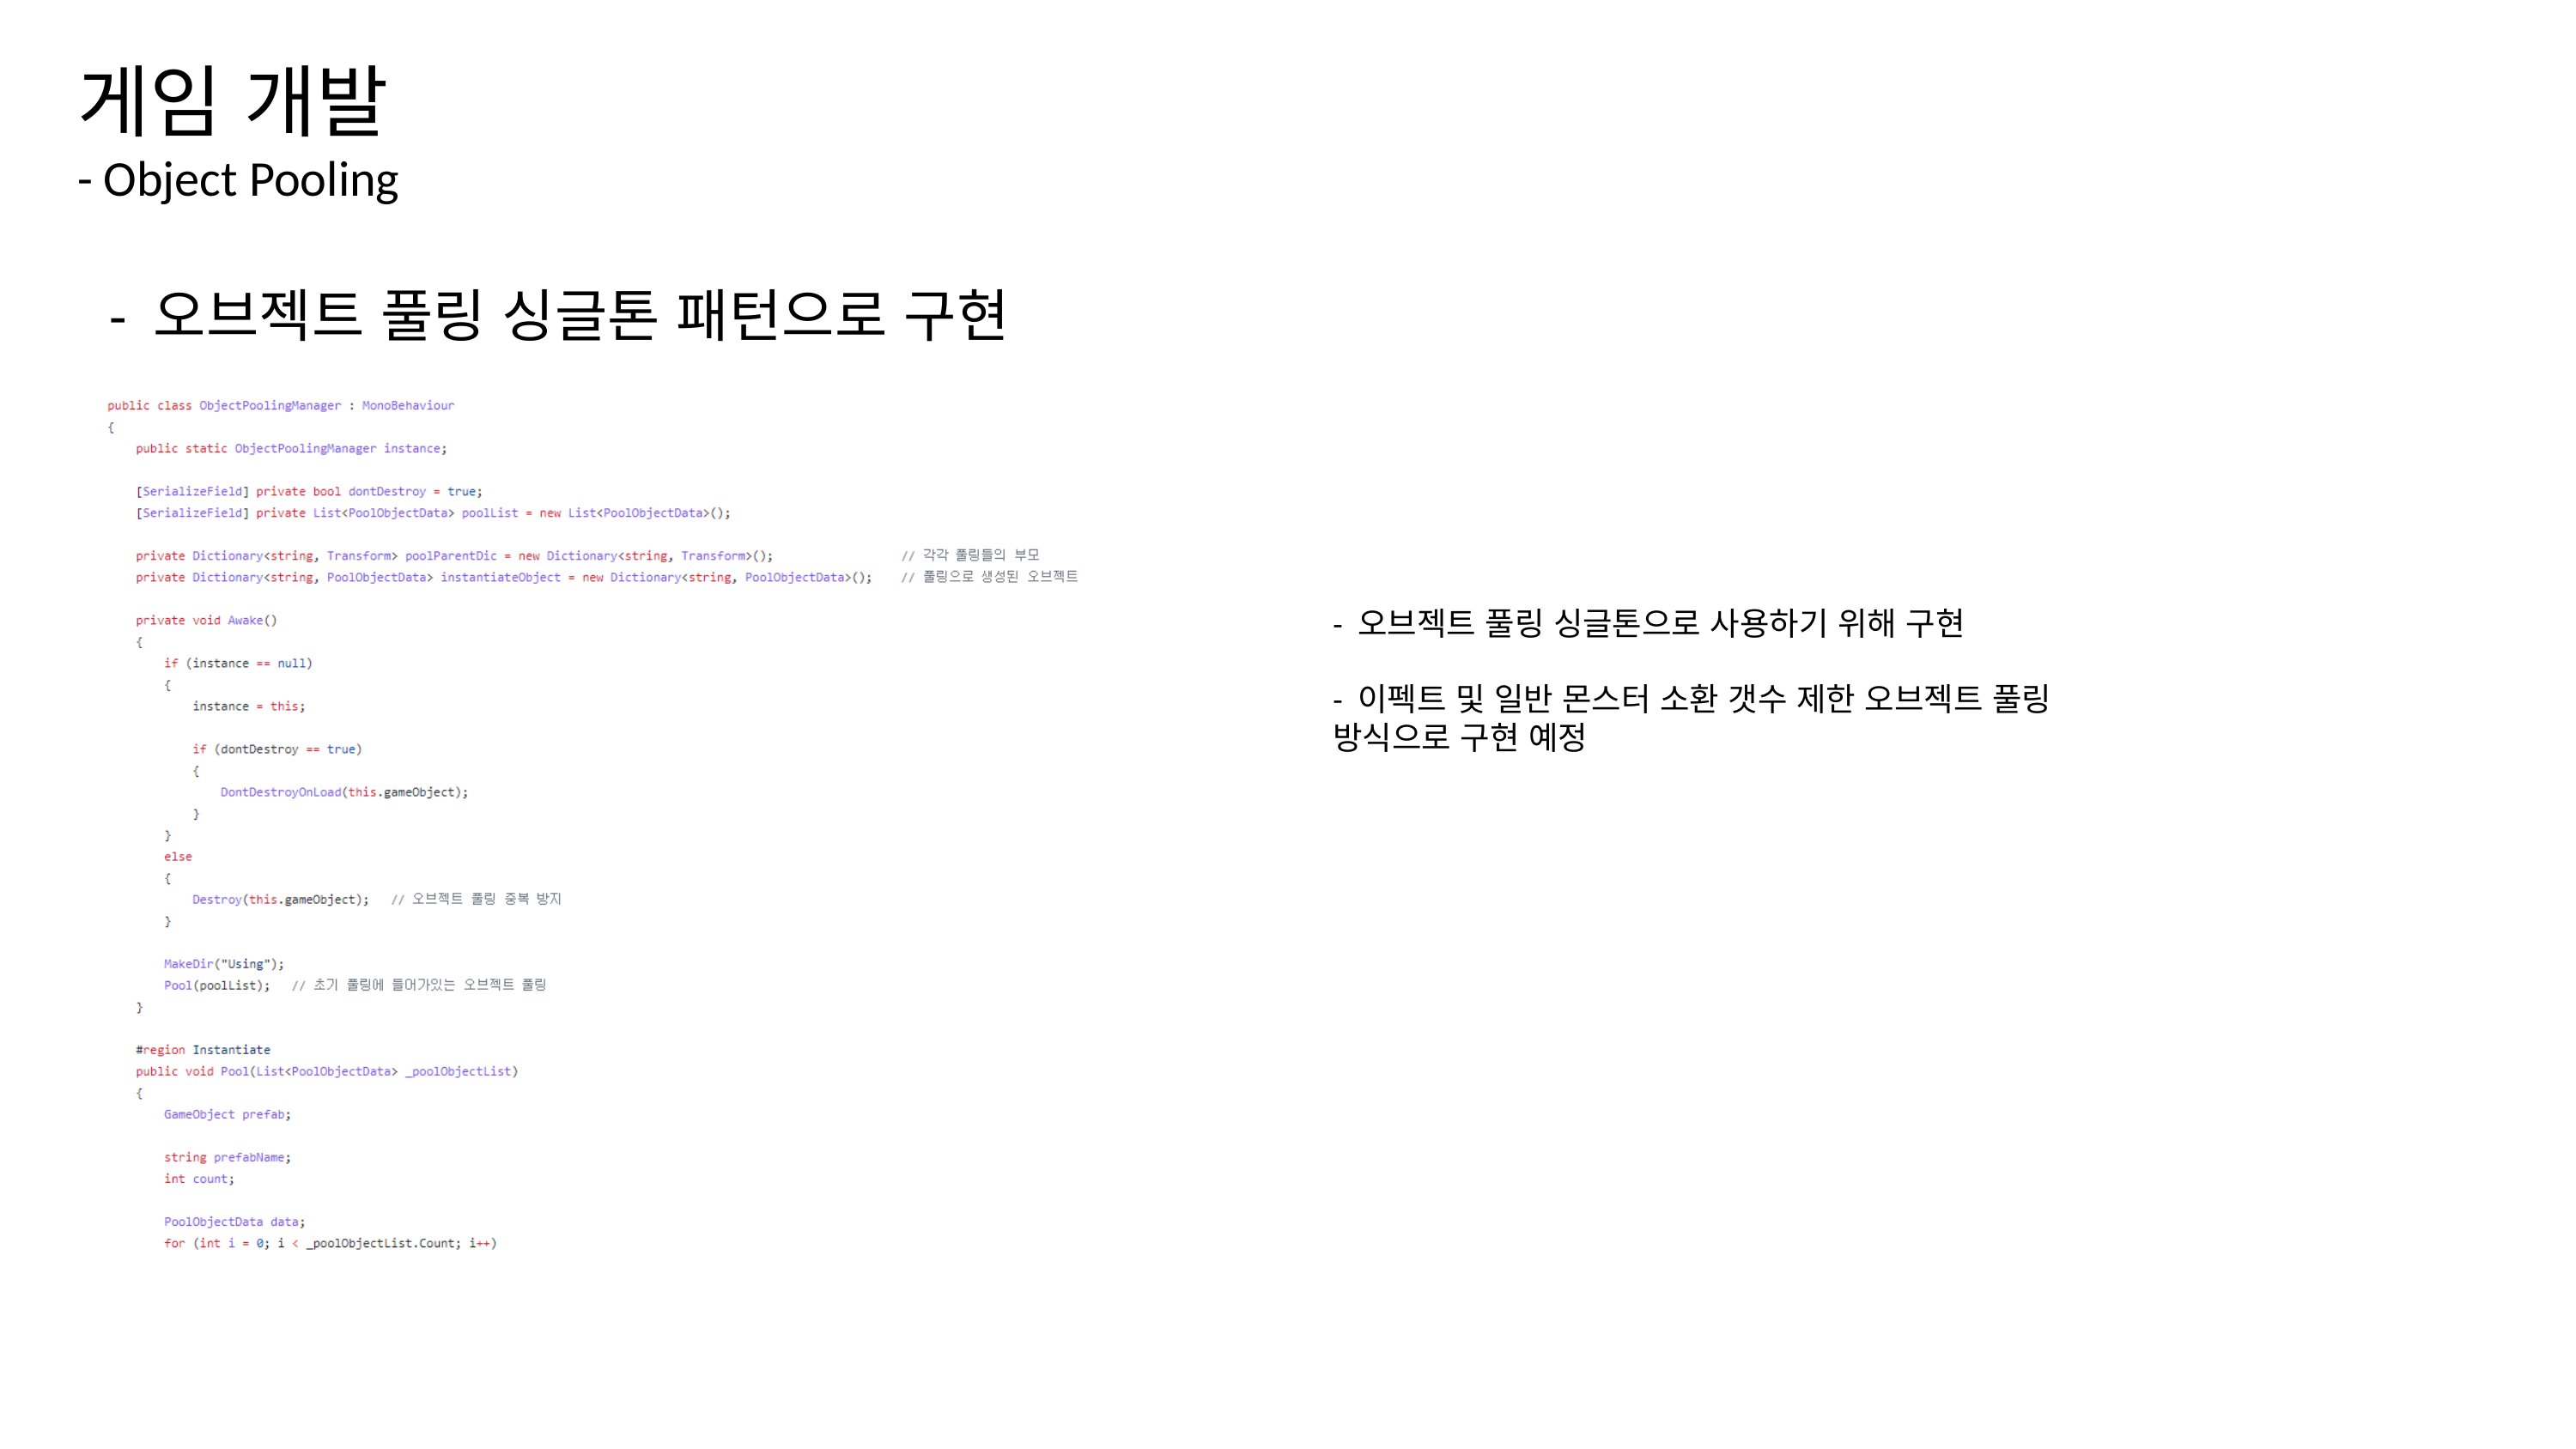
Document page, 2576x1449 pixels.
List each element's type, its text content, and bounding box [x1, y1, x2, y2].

text_box - 이펙트 및 일반 몬스터 소환 갯수 제한 오브젝트 풀링 방식으로 구현 예정 [1320, 672, 2158, 763]
text_box - 오브젝트 풀링 싱글톤으로 사용하기 위해 구현 [1320, 597, 2158, 649]
text_box - 오브젝트 풀링 싱글톤 패턴으로 구현 [96, 273, 1256, 360]
picture [99, 395, 1096, 1251]
text_box 게임 개발 - Object Pooling [64, 39, 2480, 221]
